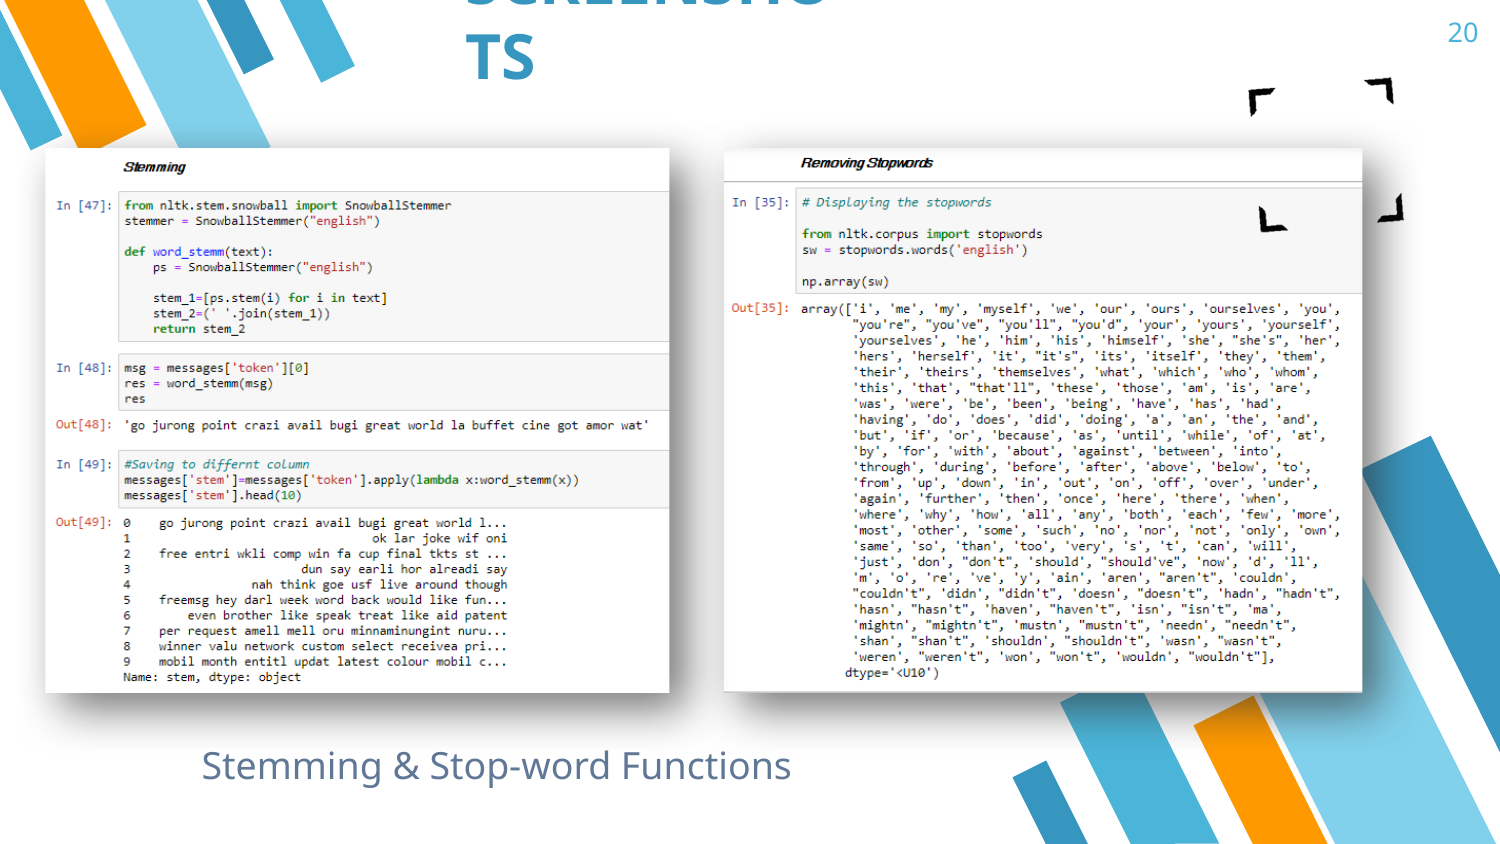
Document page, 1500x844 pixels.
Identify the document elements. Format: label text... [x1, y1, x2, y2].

picture [723, 64, 1444, 693]
slide_number 20 [1403, 0, 1494, 65]
picture [45, 148, 670, 693]
title SCREENSHOTS [450, 14, 876, 107]
text_box Stemming & Stop-word Functions [186, 734, 979, 803]
